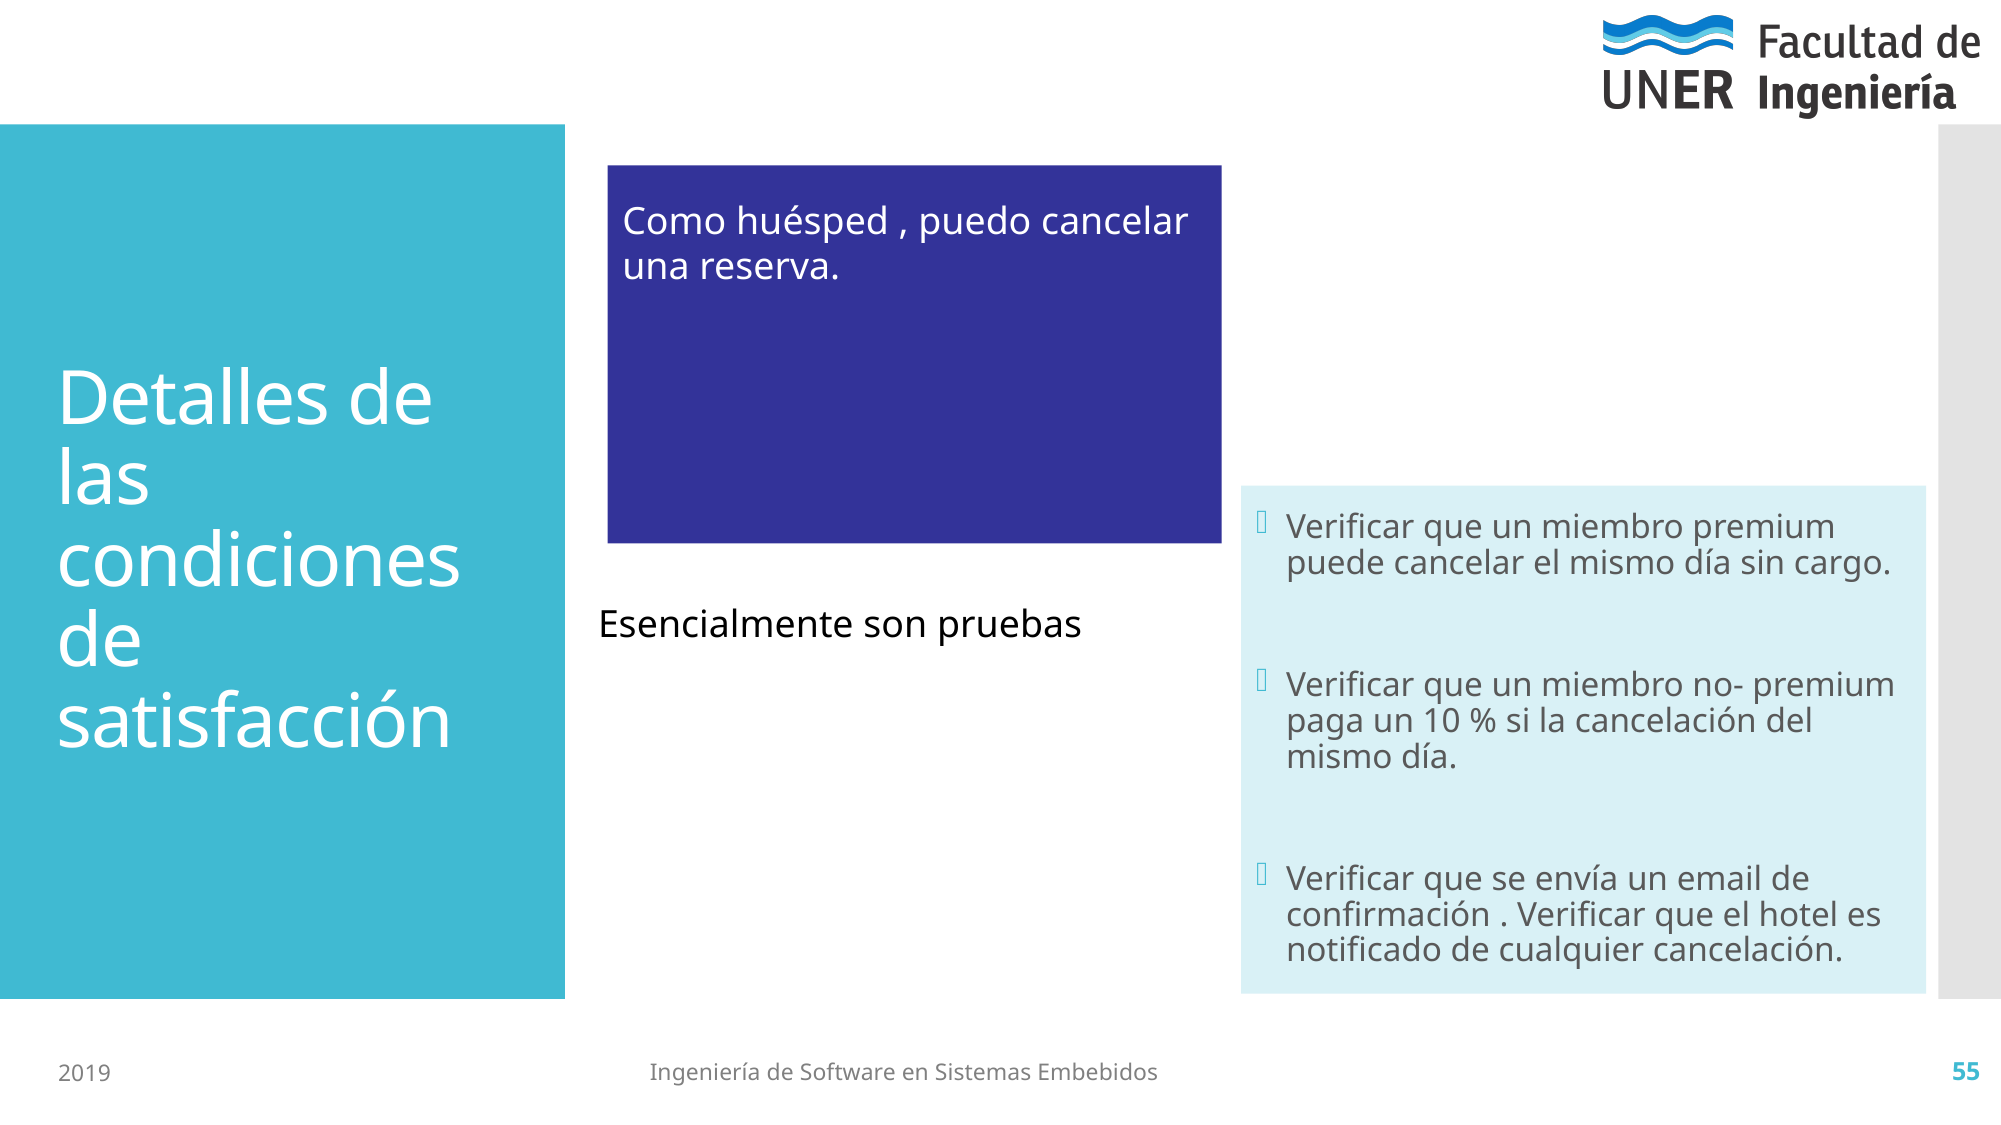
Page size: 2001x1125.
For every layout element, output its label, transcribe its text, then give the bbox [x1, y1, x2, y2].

text_box Esencialmente son pruebas [583, 592, 1098, 653]
slide_number 55 [1744, 1042, 1996, 1103]
footer Ingeniería de Software en Sistemas Embebidos [634, 1042, 1605, 1103]
title Detalles de las condiciones de satisfacción [41, 184, 525, 940]
list Verificar que un miembro premium puede cancelar el mismo día sin cargo. Verificar que un miembro no- premium paga un 10 % si la cancelación del mismo día. Verificar que se envía un email de confirmación . Verificar que el hotel es notificado de cualquier cancelación. [1241, 485, 1927, 994]
picture [1587, 0, 1996, 134]
text_box Como huésped , puedo cancelar una reserva. [607, 164, 1223, 544]
slide_number 2019 [43, 1042, 493, 1103]
